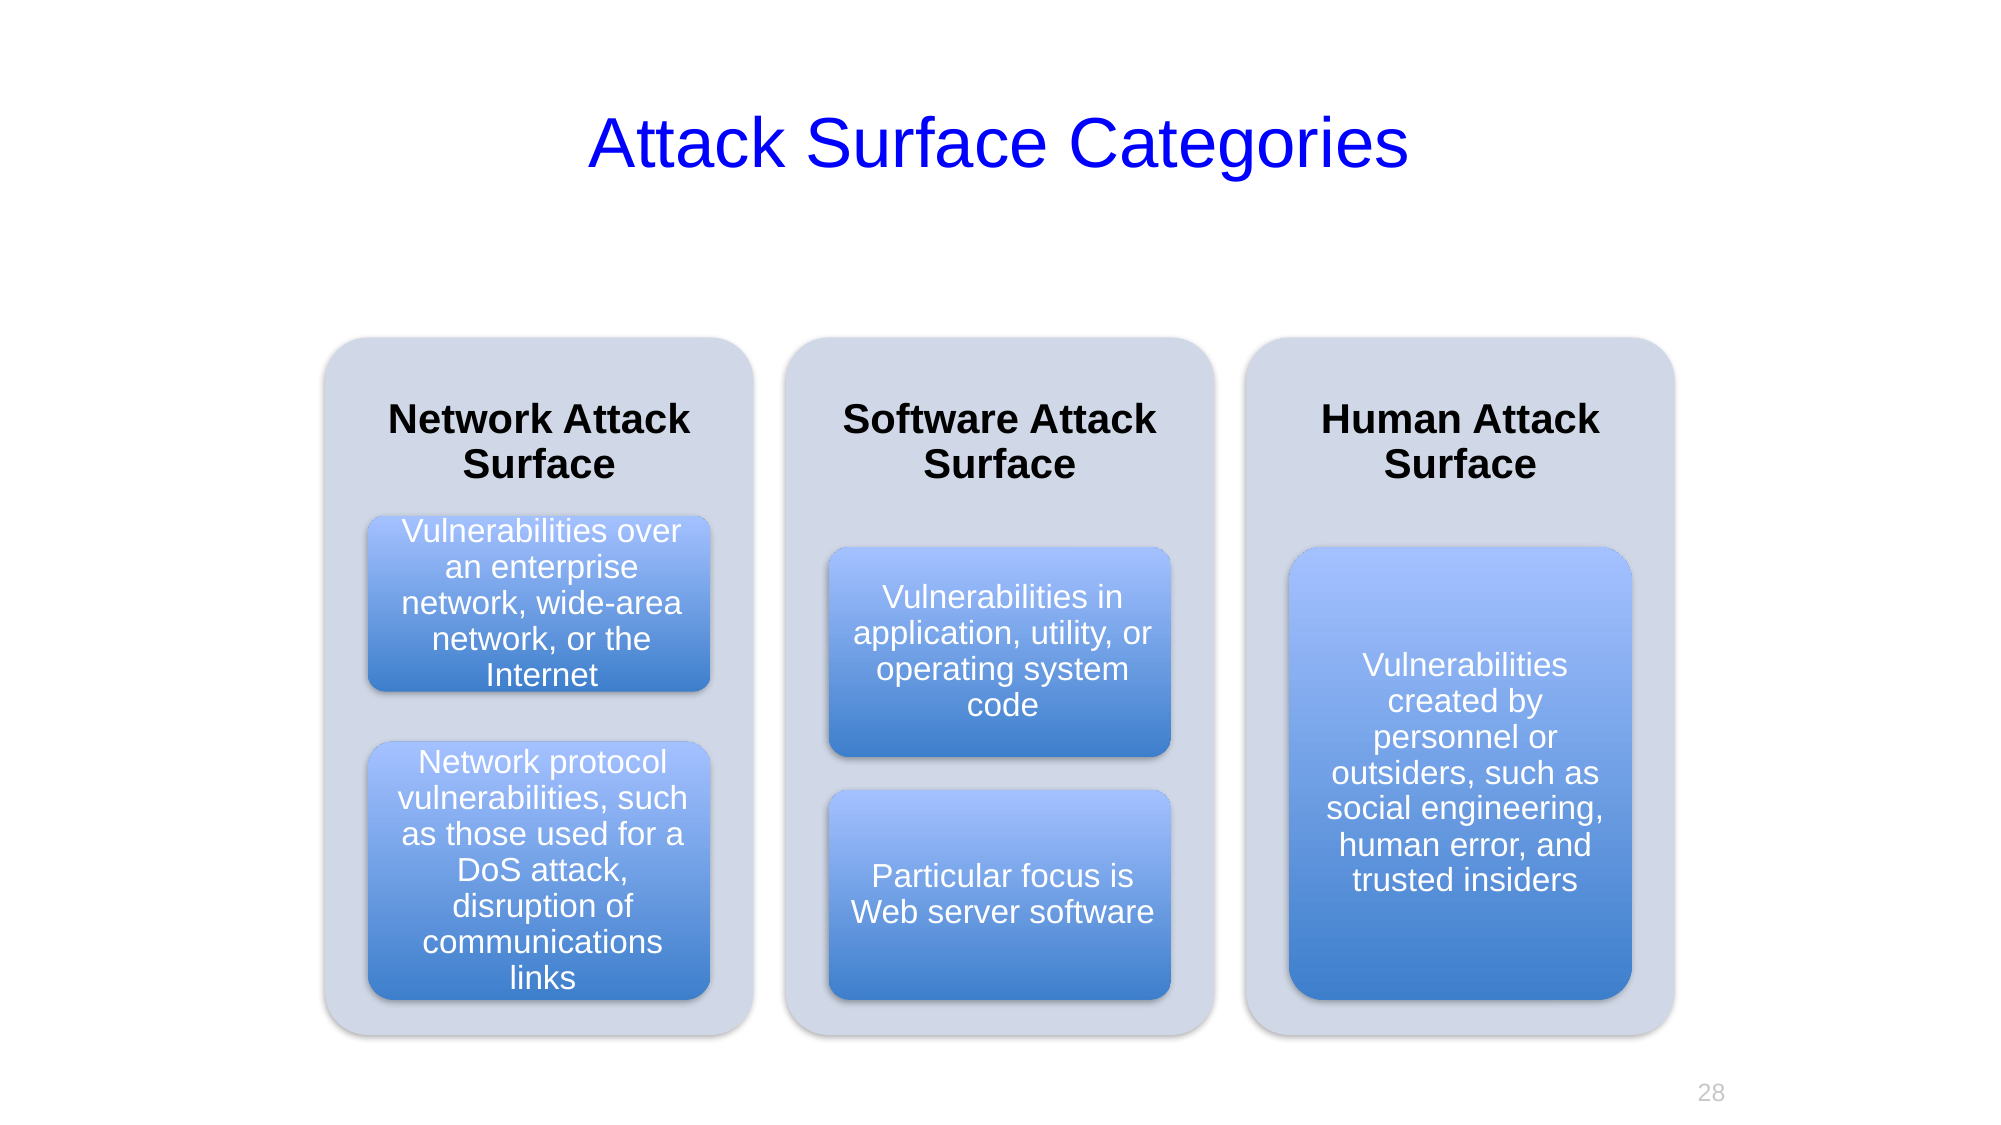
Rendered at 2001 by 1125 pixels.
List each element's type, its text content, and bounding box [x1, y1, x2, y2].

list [324, 337, 1676, 1036]
slide_number 28 [1638, 1080, 1741, 1103]
title Attack Surface Categories [99, 45, 1900, 233]
